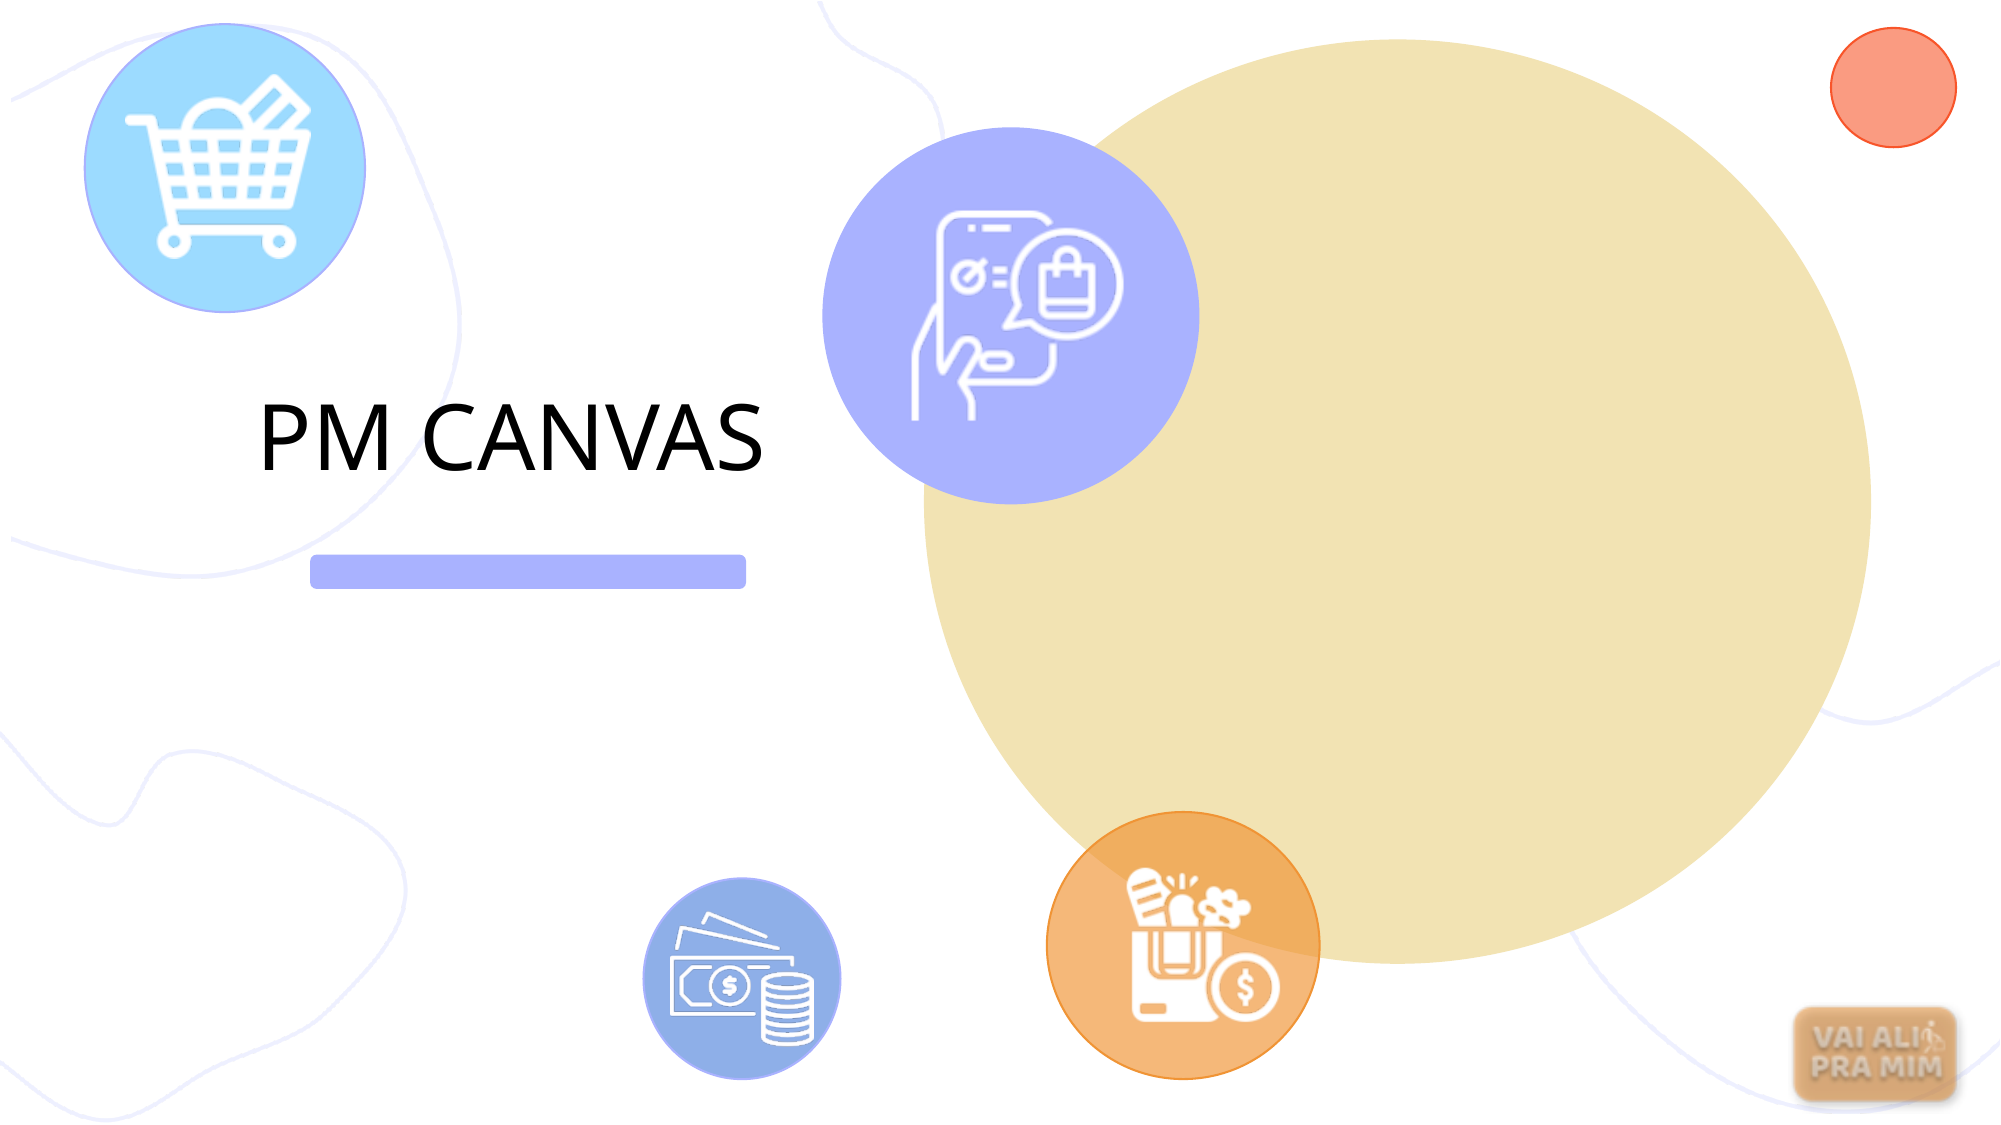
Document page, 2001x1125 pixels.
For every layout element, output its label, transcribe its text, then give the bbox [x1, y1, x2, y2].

picture [670, 909, 814, 1049]
text_box [1829, 26, 1958, 149]
text_box [1131, 199, 1200, 371]
text_box [1045, 810, 1321, 1081]
picture [1549, 647, 2000, 1114]
text_box [451, 554, 747, 589]
text_box [923, 39, 1872, 964]
picture [708, 1, 1220, 572]
text_box [822, 294, 1019, 505]
picture [0, 23, 462, 1125]
text_box PM CANVAS [462, 370, 853, 496]
text_box [642, 877, 842, 1081]
picture [1119, 860, 1288, 1030]
